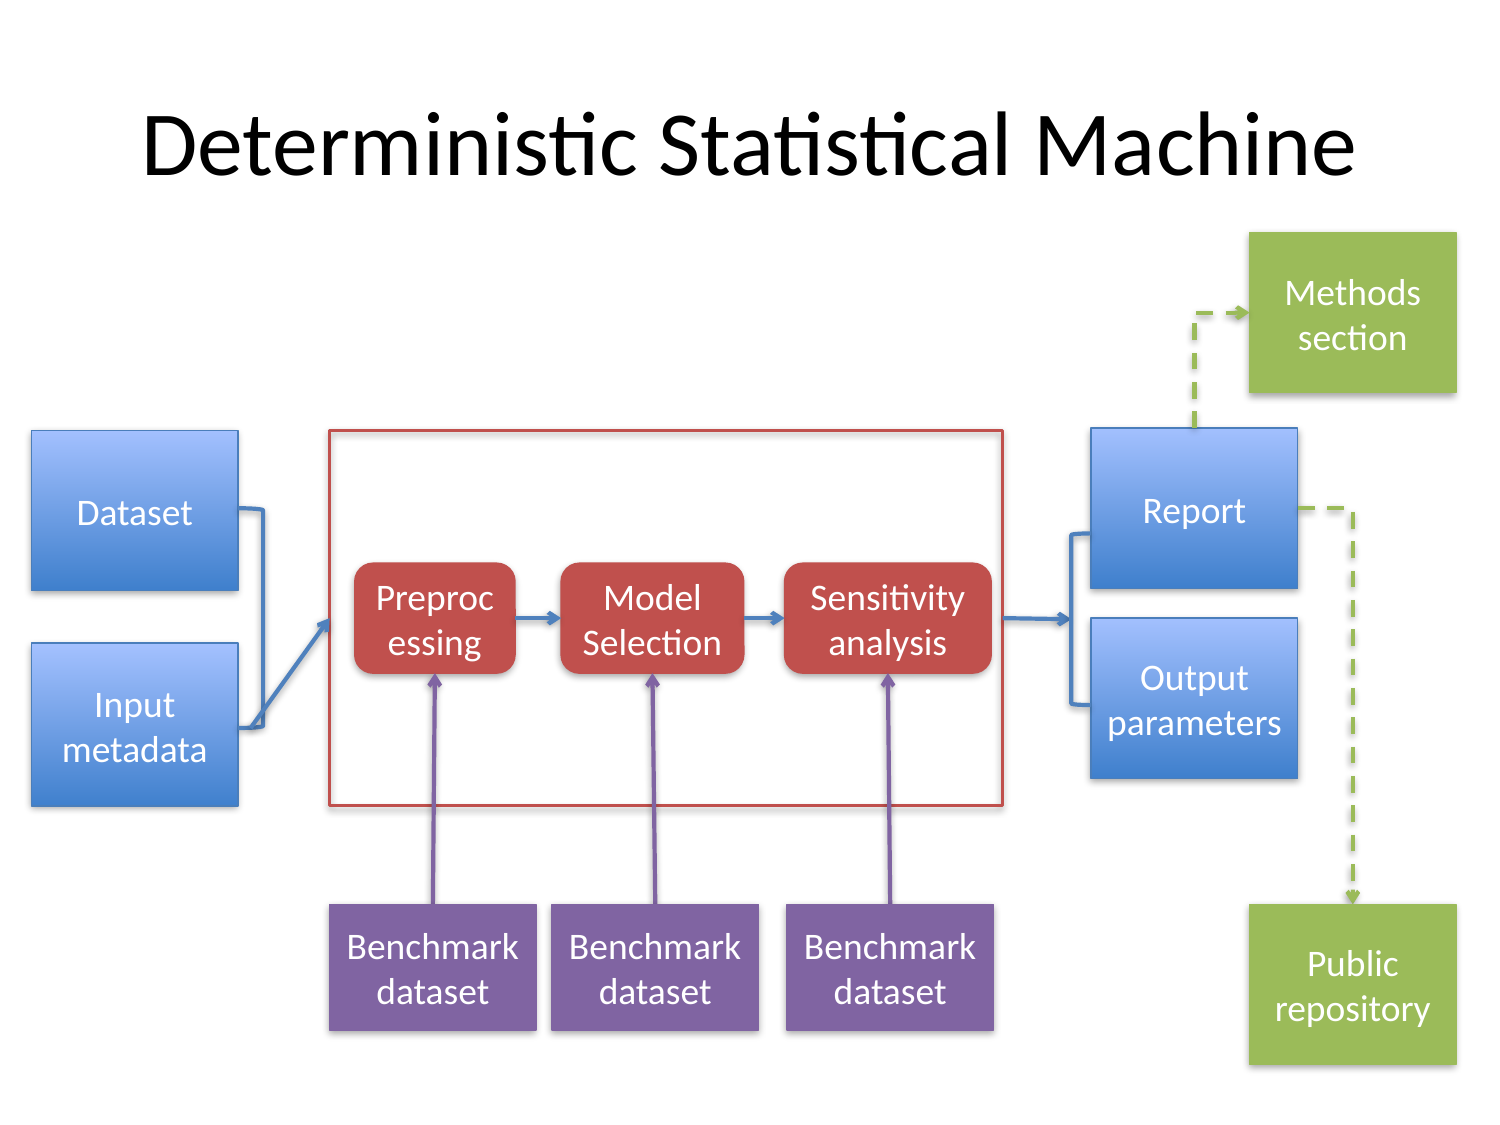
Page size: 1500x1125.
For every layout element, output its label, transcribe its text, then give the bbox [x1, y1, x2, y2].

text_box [1297, 508, 1354, 905]
text_box Output parameters [1090, 617, 1292, 779]
text_box Preprocessing [354, 562, 516, 674]
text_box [887, 672, 891, 905]
title Deterministic Statistical Machine [75, 45, 1425, 233]
text_box Methods section [1249, 232, 1457, 393]
text_box Dataset [31, 430, 239, 591]
text_box Model Selection [560, 562, 745, 674]
text_box [329, 430, 1003, 807]
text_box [1164, 342, 1280, 399]
text_box Sensitivity analysis [783, 562, 992, 674]
text_box Benchmark dataset [329, 904, 537, 1031]
text_box Report [1090, 427, 1298, 589]
text_box Input metadata [31, 642, 239, 807]
text_box [237, 506, 266, 731]
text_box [652, 672, 656, 905]
text_box [1069, 531, 1092, 708]
text_box Benchmark dataset [786, 904, 994, 1031]
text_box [432, 672, 436, 905]
text_box Public repository [1249, 904, 1457, 1065]
text_box Benchmark dataset [551, 904, 759, 1031]
